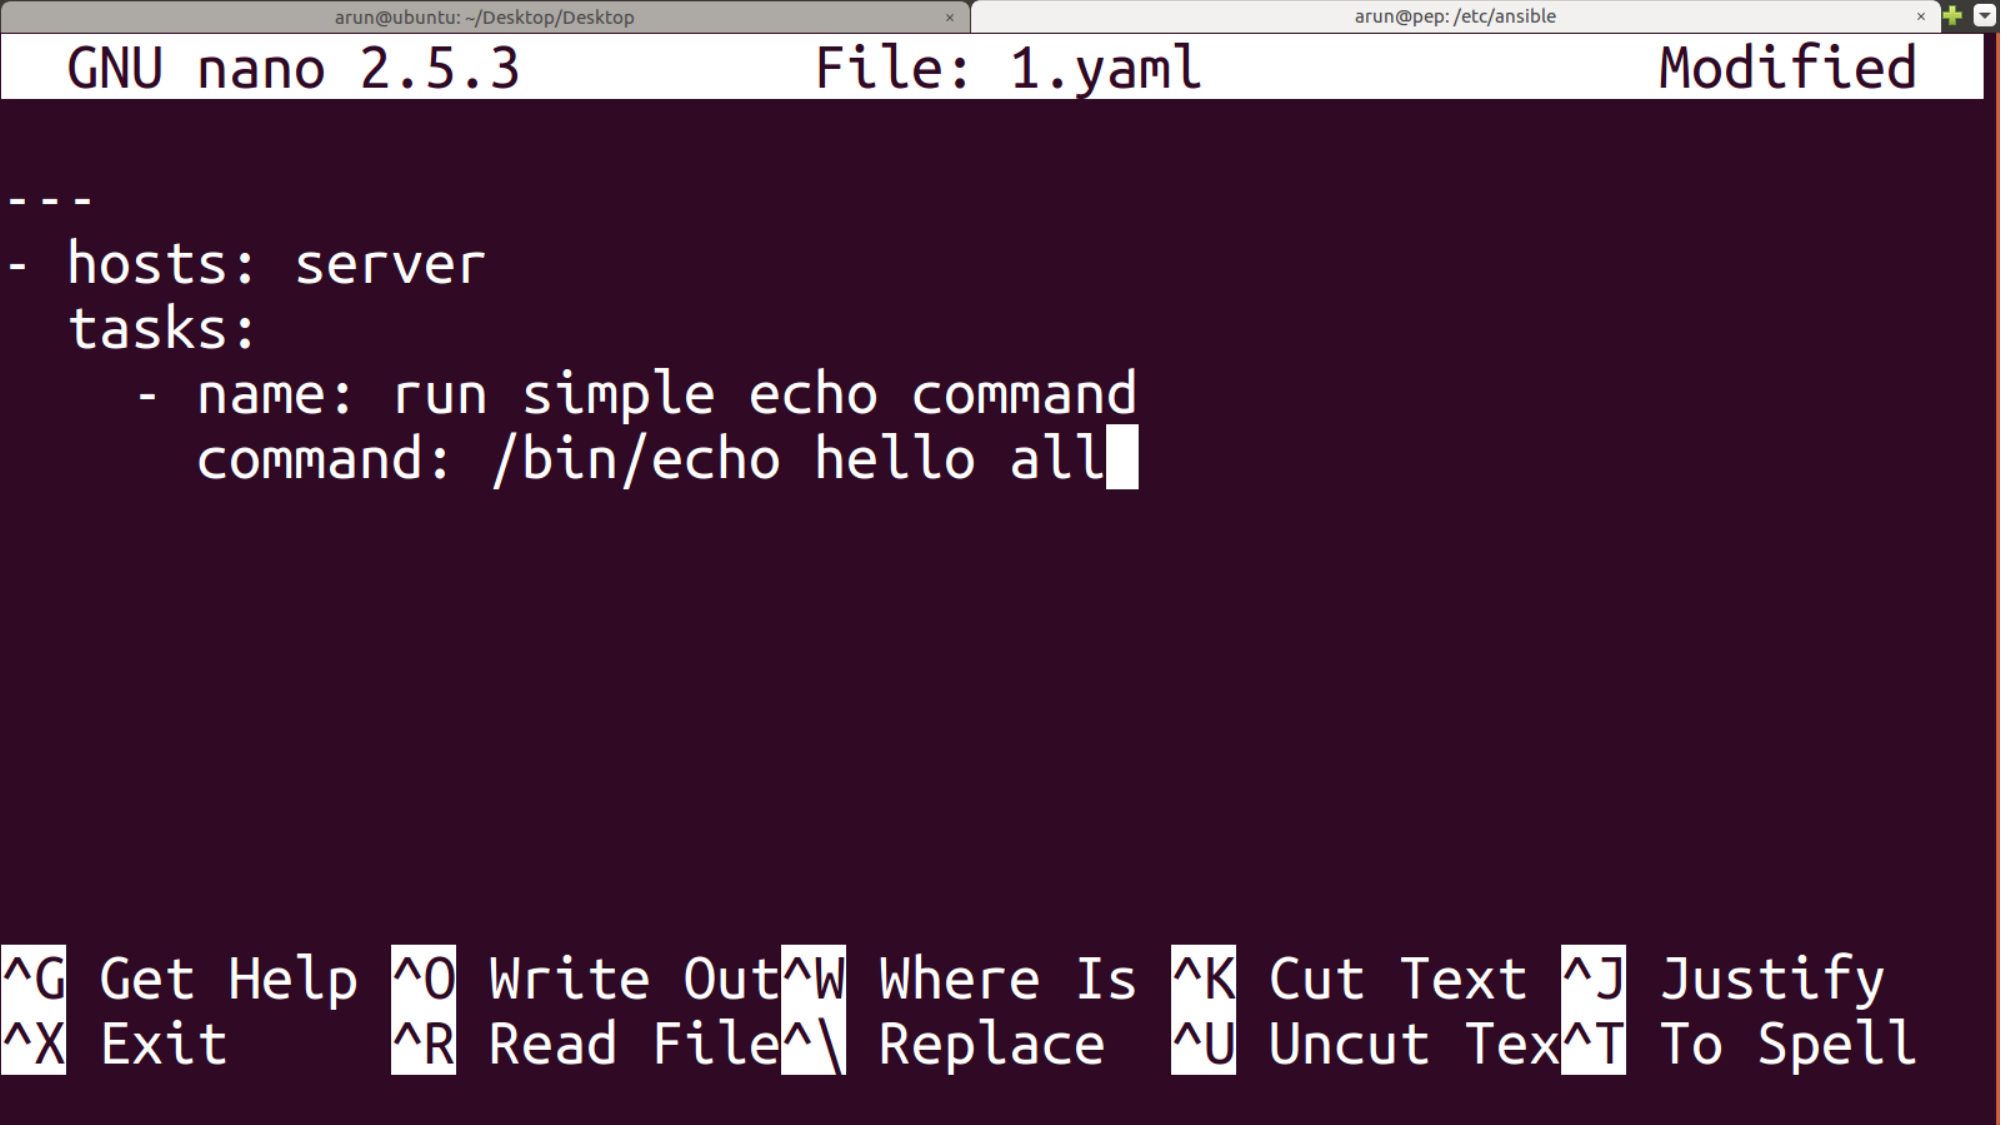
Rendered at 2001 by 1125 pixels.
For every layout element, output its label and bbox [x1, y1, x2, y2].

list [0, 0, 2000, 1125]
